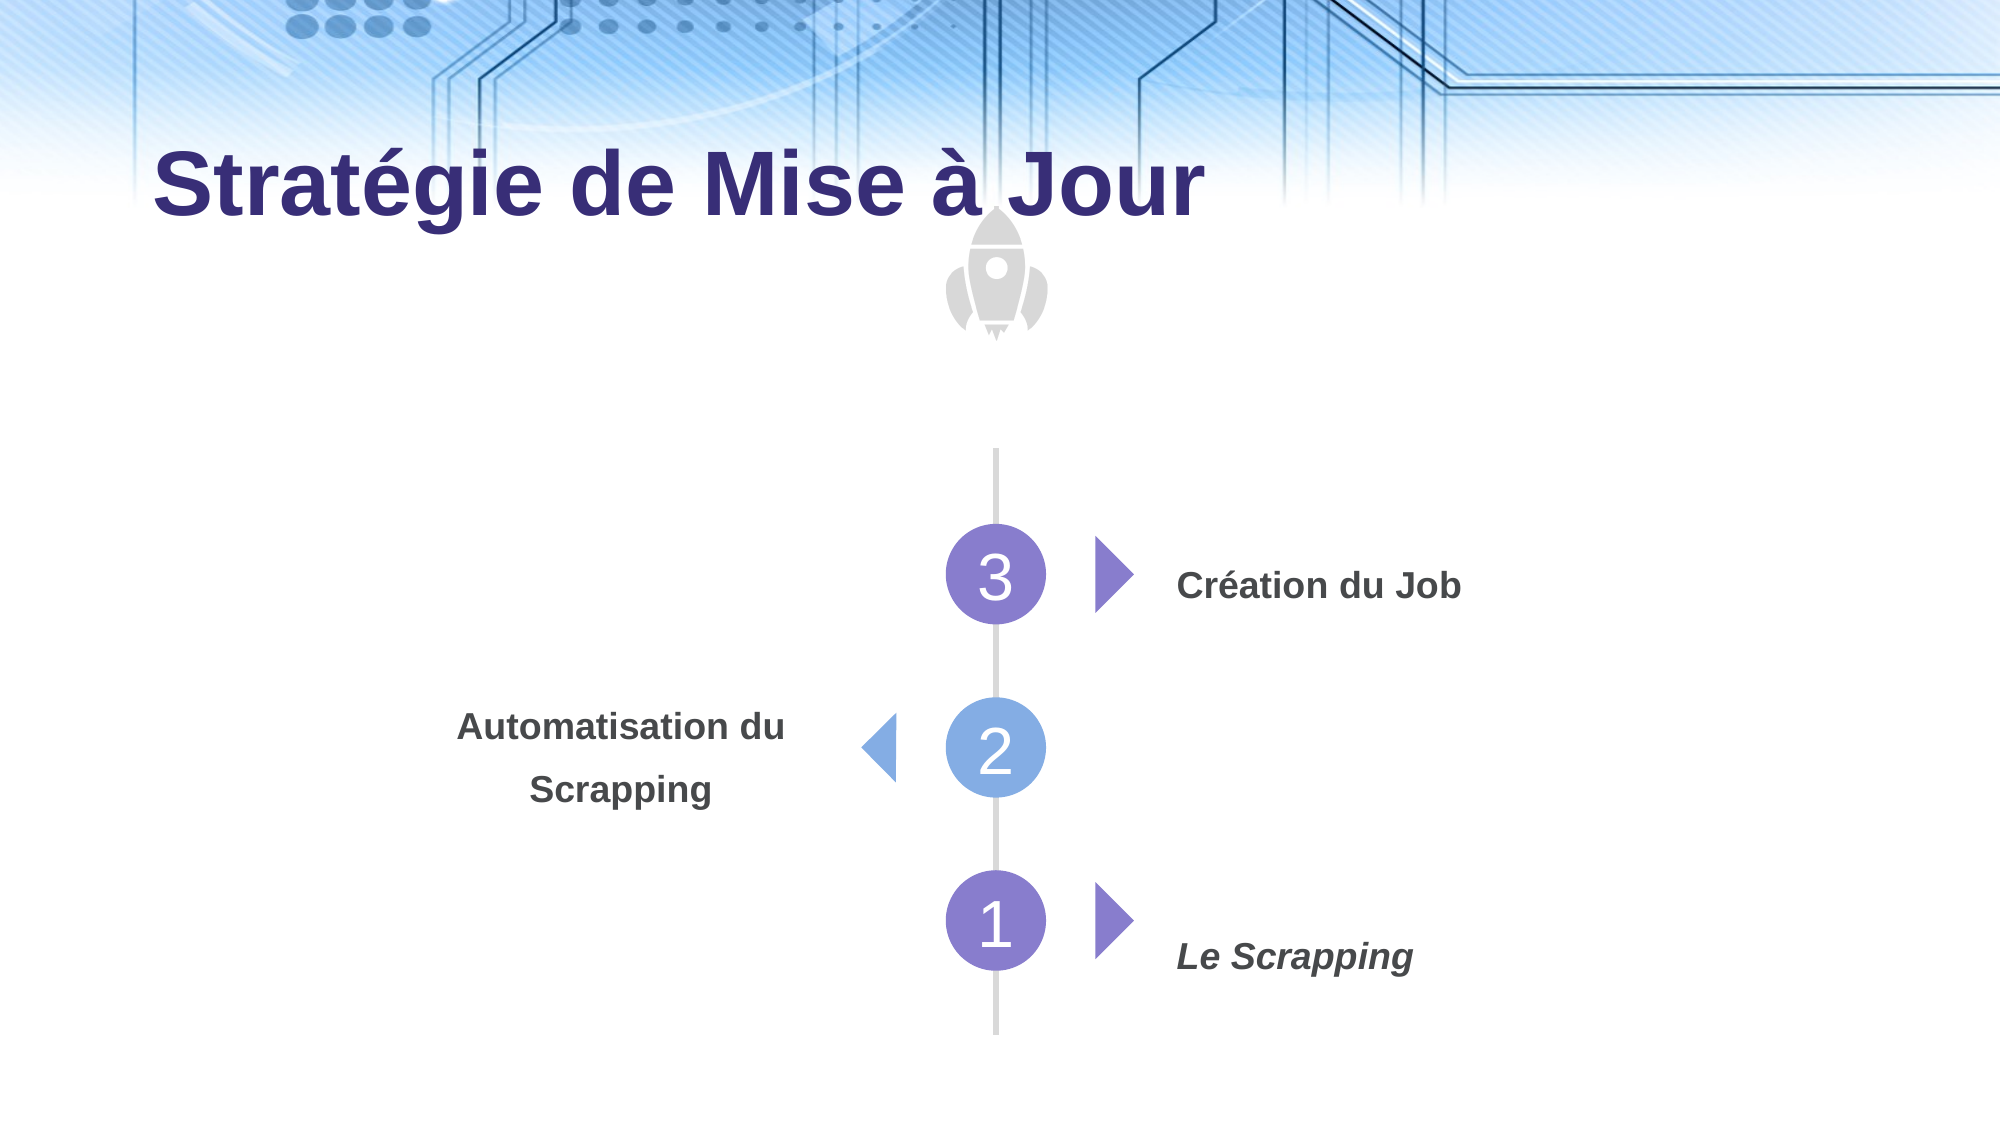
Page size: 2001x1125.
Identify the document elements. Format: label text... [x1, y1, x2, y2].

title Stratégie de Mise à Jour [137, 93, 1863, 278]
text_box 3 [945, 523, 995, 625]
text_box [861, 712, 897, 783]
text_box [1095, 535, 1134, 613]
text_box 1 [996, 870, 1047, 971]
text_box 2 [945, 697, 995, 798]
text_box 1 [945, 870, 995, 971]
text_box 2 [996, 697, 1047, 798]
text_box [1095, 882, 1134, 960]
picture [0, 0, 2000, 454]
text_box 3 [996, 523, 1047, 625]
text_box Création du Job [1161, 474, 1586, 674]
text_box Le Scrapping [1161, 870, 1586, 1020]
text_box Automatisation du Scrapping [409, 647, 834, 847]
